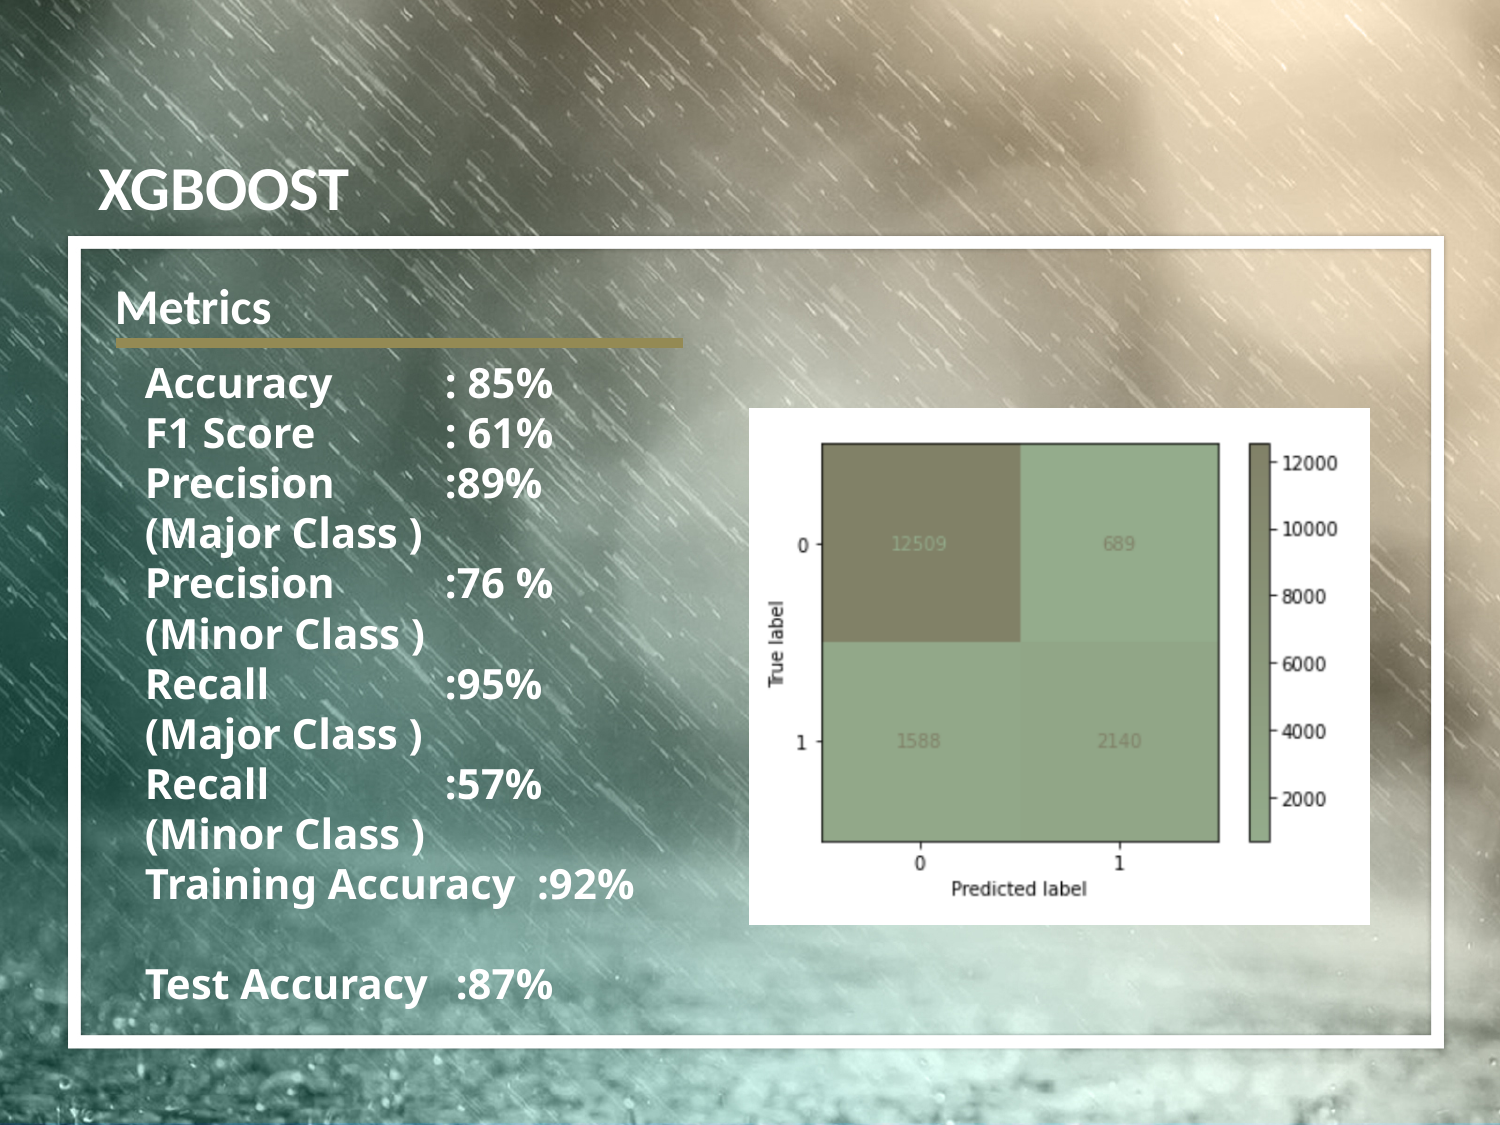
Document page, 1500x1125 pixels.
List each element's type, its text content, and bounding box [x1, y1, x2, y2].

text_box XGBOOST [0, 140, 597, 231]
text_box Accuracy : 85% F1 Score : 61% Precision :89% (Major Class ) Precision :76 % (Minor Class ) Recall :95% (Major Class ) Recall :57% (Minor Class ) Training Accuracy :92% Test Accuracy :87% [130, 349, 698, 1015]
text_box Metrics [100, 267, 857, 342]
picture [0, 0, 1500, 1125]
